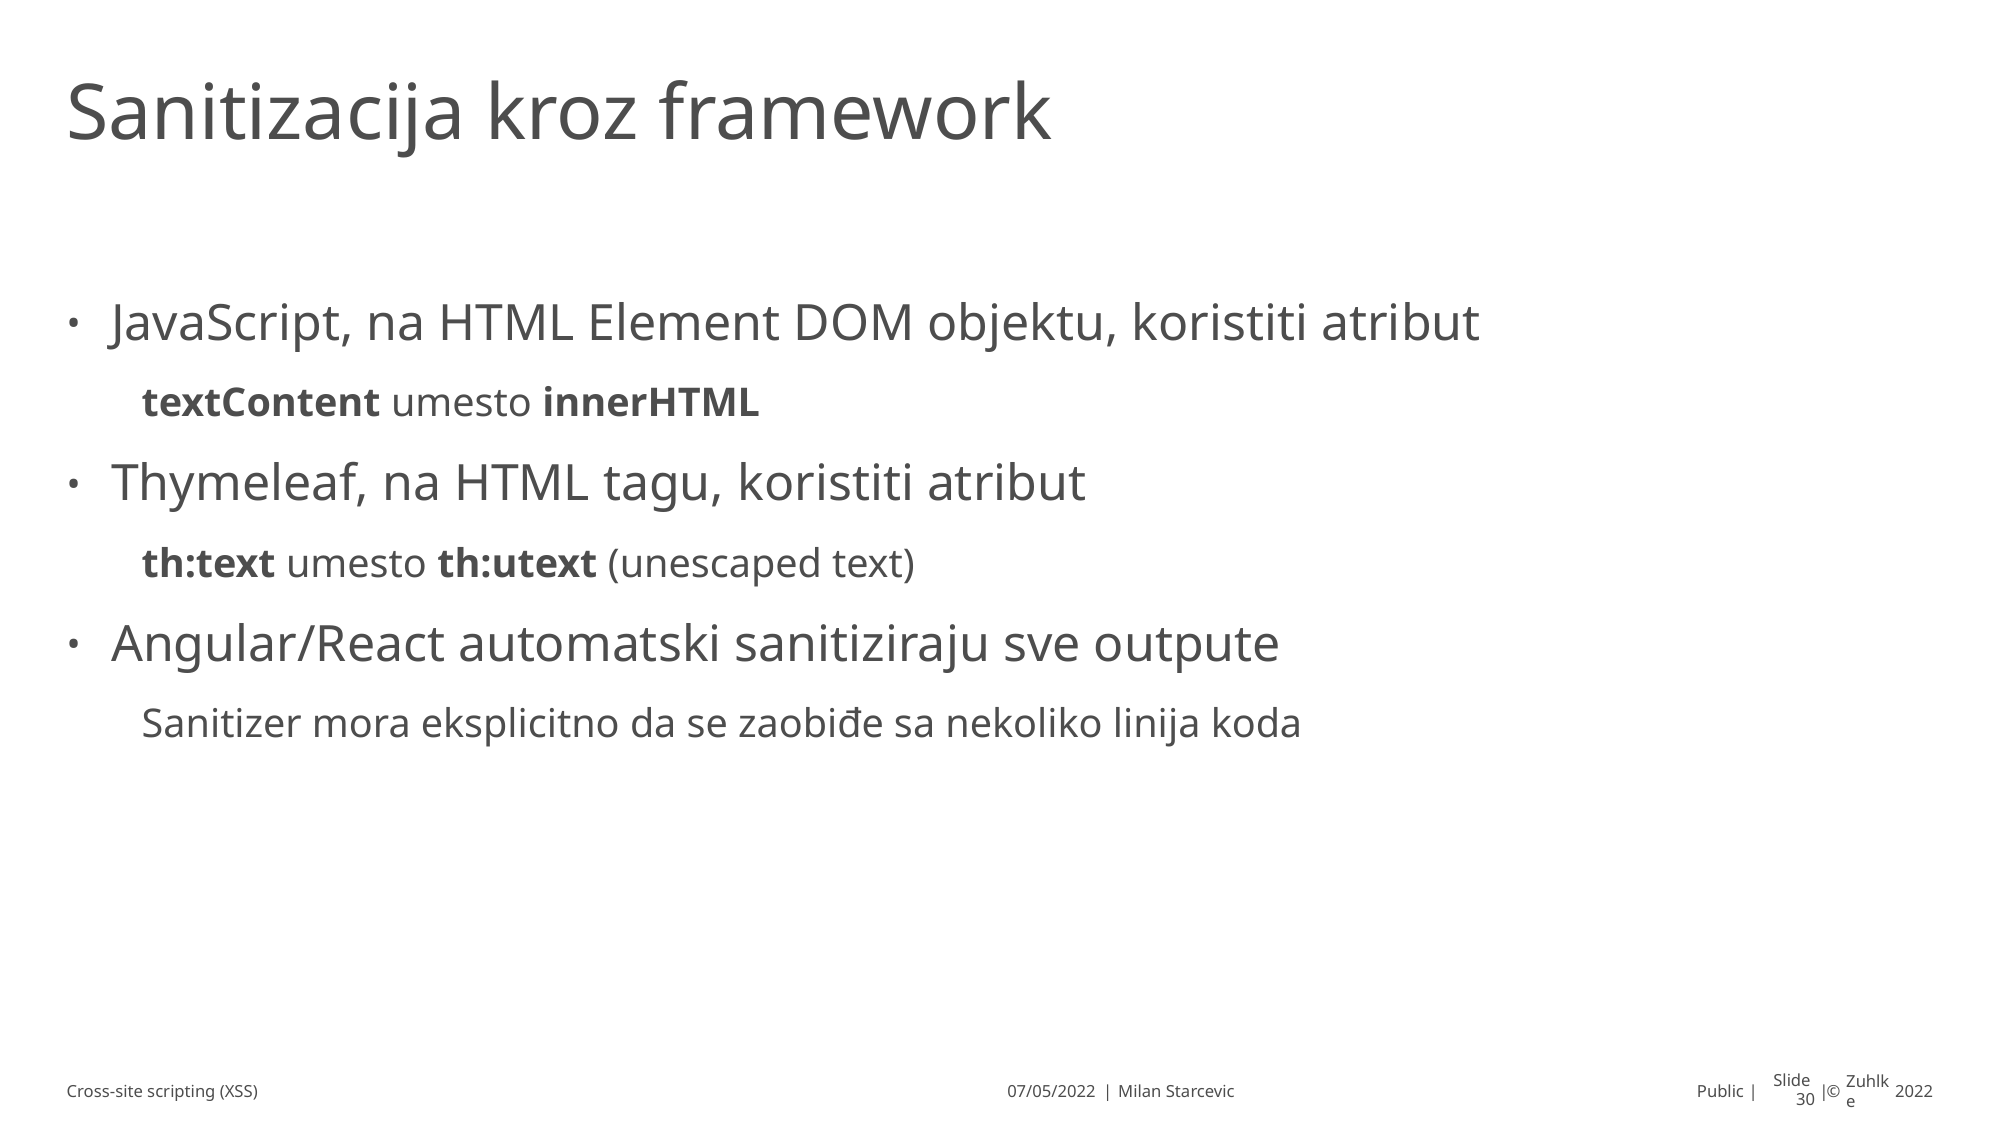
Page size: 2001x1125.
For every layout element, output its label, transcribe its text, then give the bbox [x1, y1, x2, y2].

list JavaScript, na HTML Element DOM objektu, koristiti atribut textContent umesto innerHTML Thymeleaf, na HTML tagu, koristiti atribut th:text umesto th:utext (unescaped text) Angular/React automatski sanitiziraju sve outpute Sanitizer mora eksplicitno da se zaobiđe sa nekoliko linija koda [66, 293, 1934, 1059]
title Sanitizacija kroz framework [66, 66, 1934, 177]
